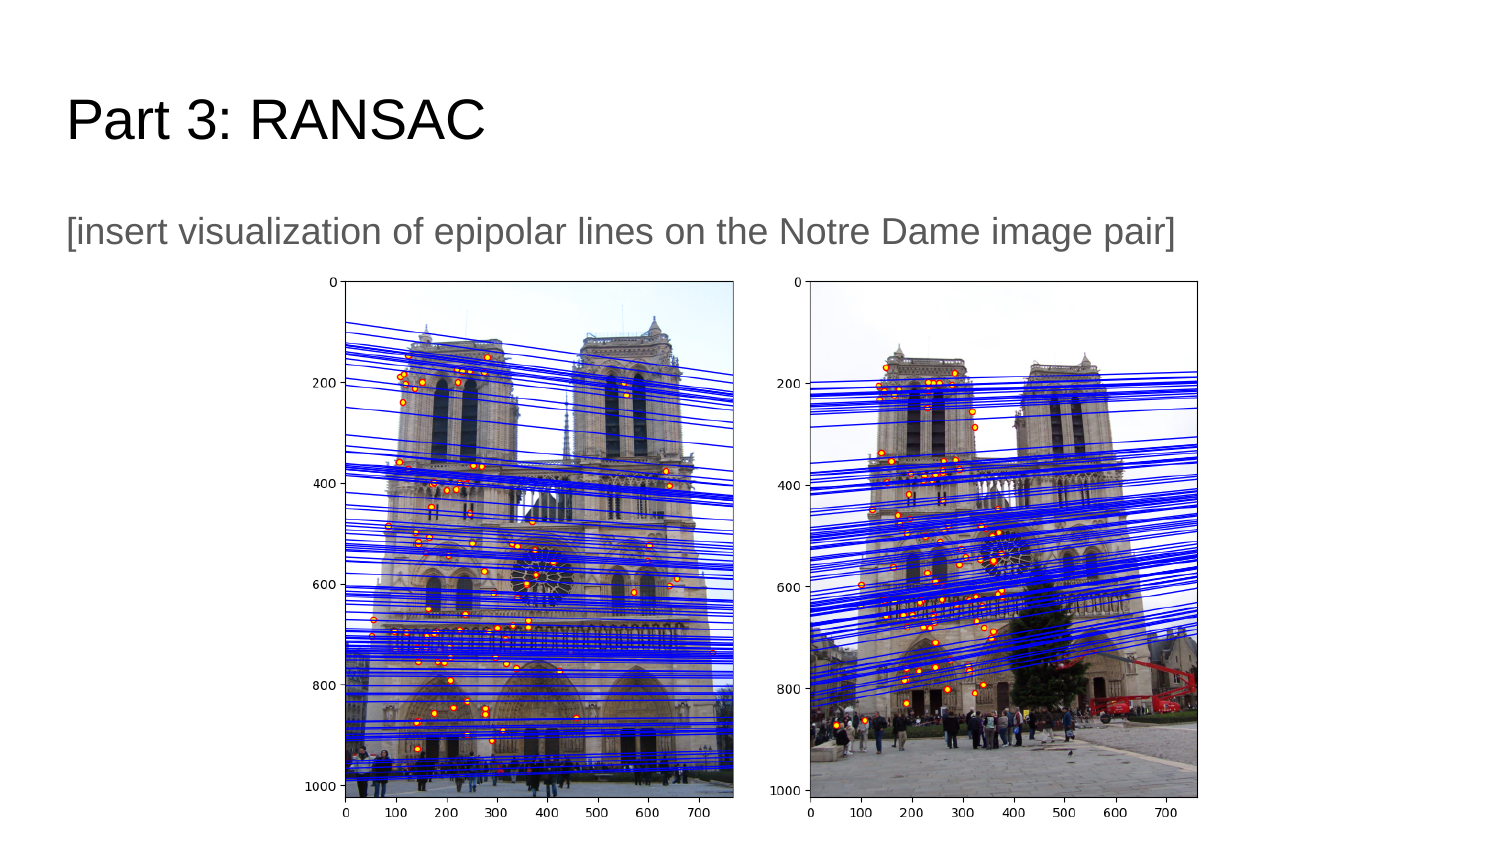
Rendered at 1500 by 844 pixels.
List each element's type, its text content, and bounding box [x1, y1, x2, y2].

title Part 3: RANSAC [51, 72, 1449, 167]
picture [294, 267, 1206, 829]
list [insert visualization of epipolar lines on the Notre Dame image pair] [51, 189, 1449, 750]
